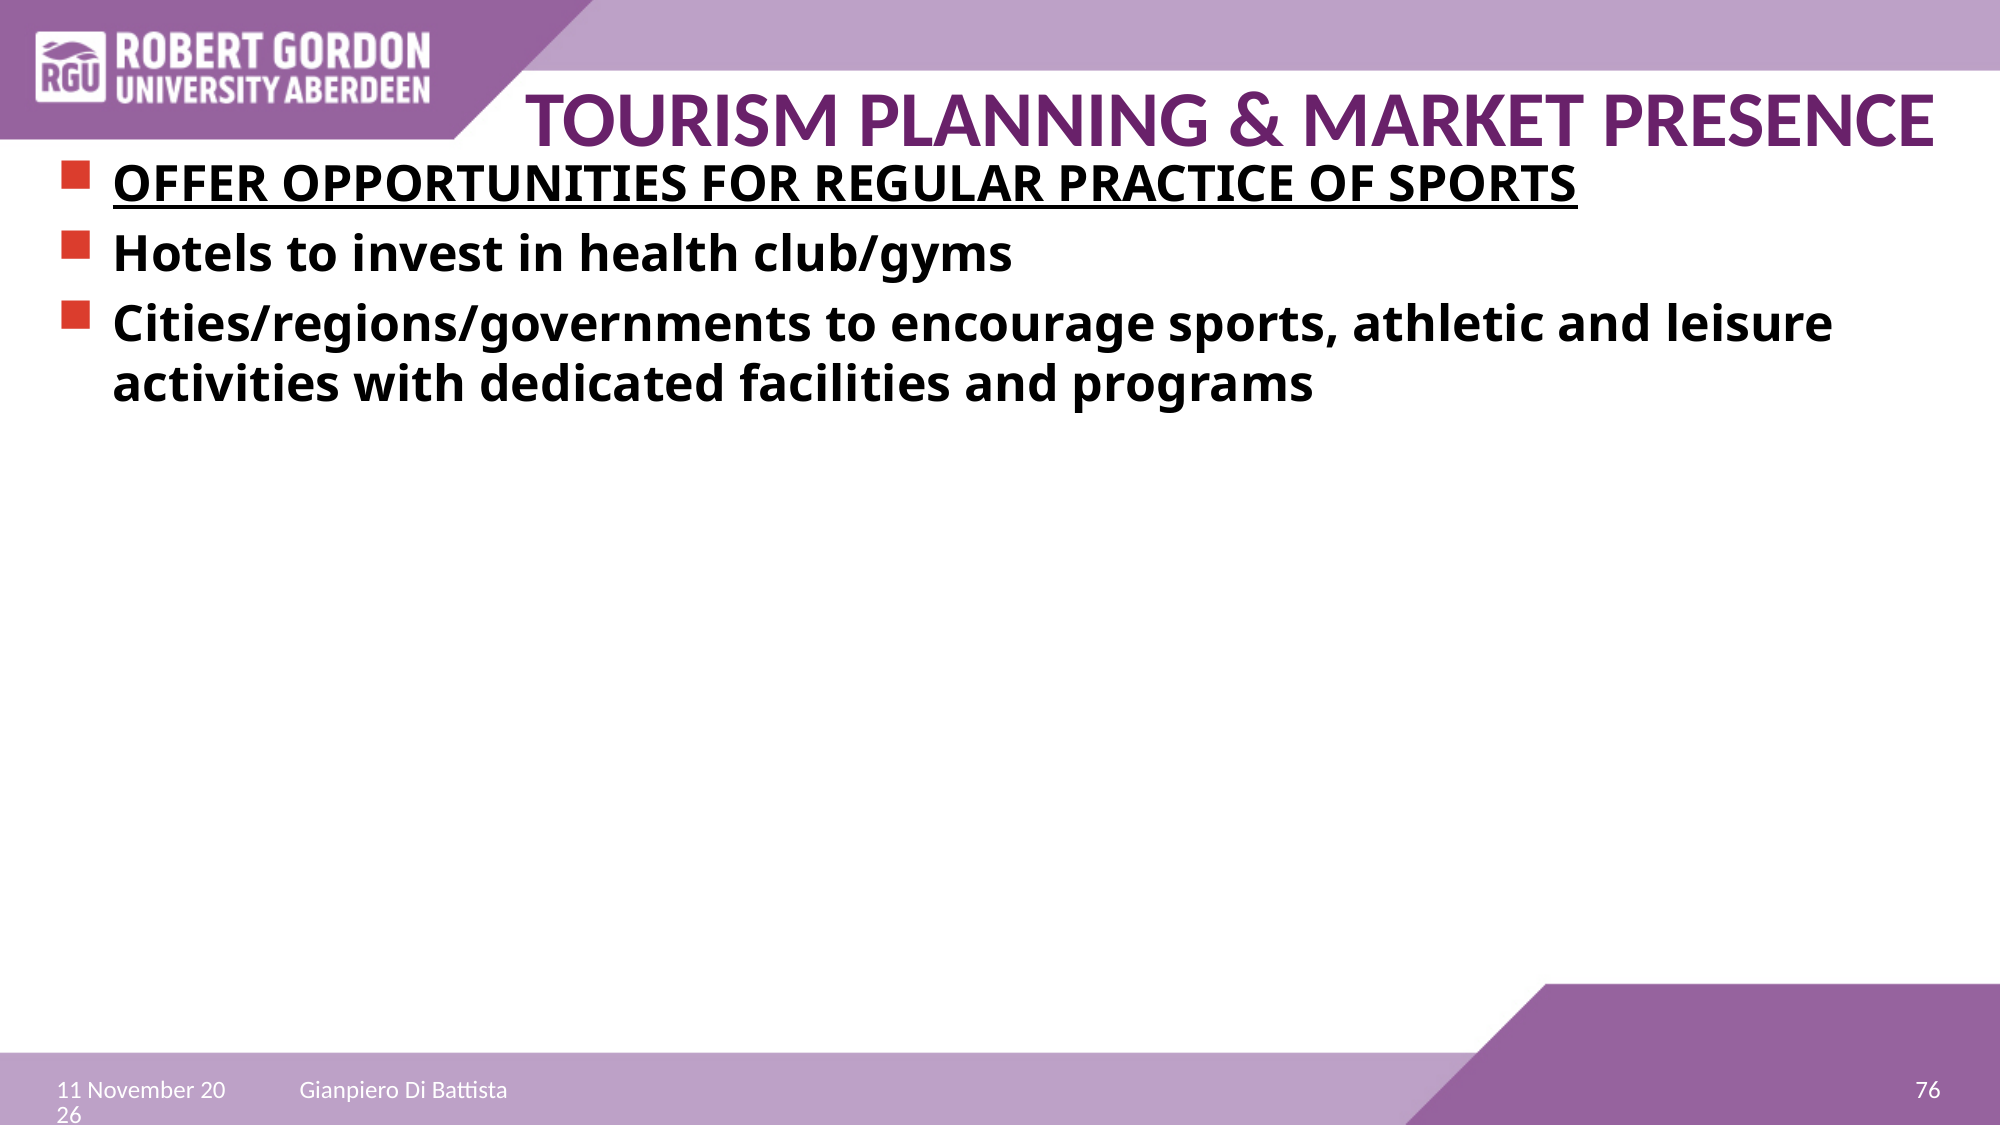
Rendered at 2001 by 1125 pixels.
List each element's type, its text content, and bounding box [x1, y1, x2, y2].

text_box TOURISM PLANNING & MARKET PRESENCE [511, 70, 2000, 277]
picture [0, 0, 2000, 1125]
footer Gianpiero Di Battista [284, 1058, 1330, 1119]
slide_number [41, 1058, 250, 1119]
text_box OFFER OPPORTUNITIES FOR REGULAR PRACTICE OF SPORTS Hotels to invest in health club/gyms Cities/regions/governments to encourage sports, athletic and leisure activities with dedicated facilities and programs [41, 144, 1998, 887]
slide_number 76 [1412, 1058, 1956, 1119]
